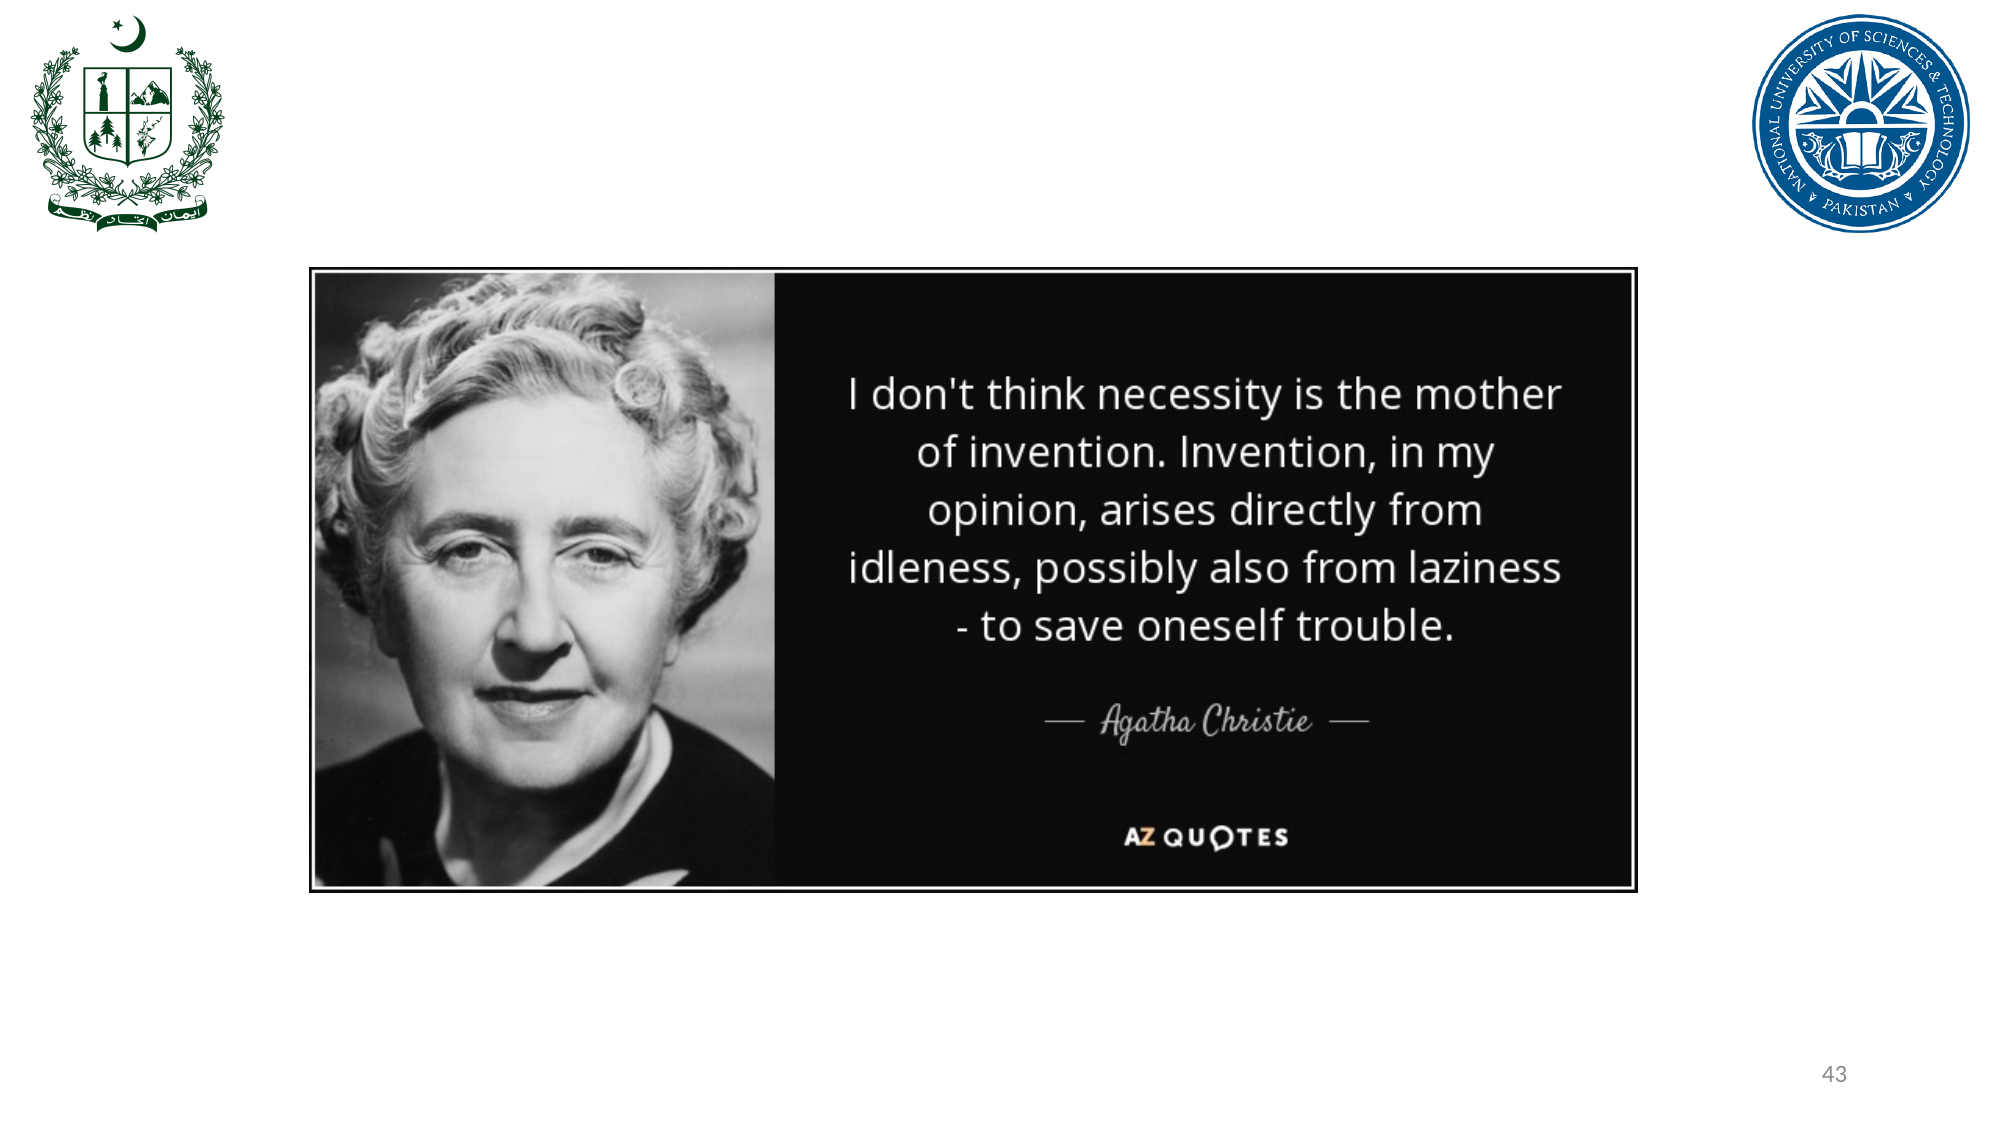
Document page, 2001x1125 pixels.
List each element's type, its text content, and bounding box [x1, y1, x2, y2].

picture [1752, 14, 1970, 233]
slide_number 43 [1412, 1042, 1863, 1103]
picture [30, 15, 225, 233]
picture [309, 267, 1638, 893]
